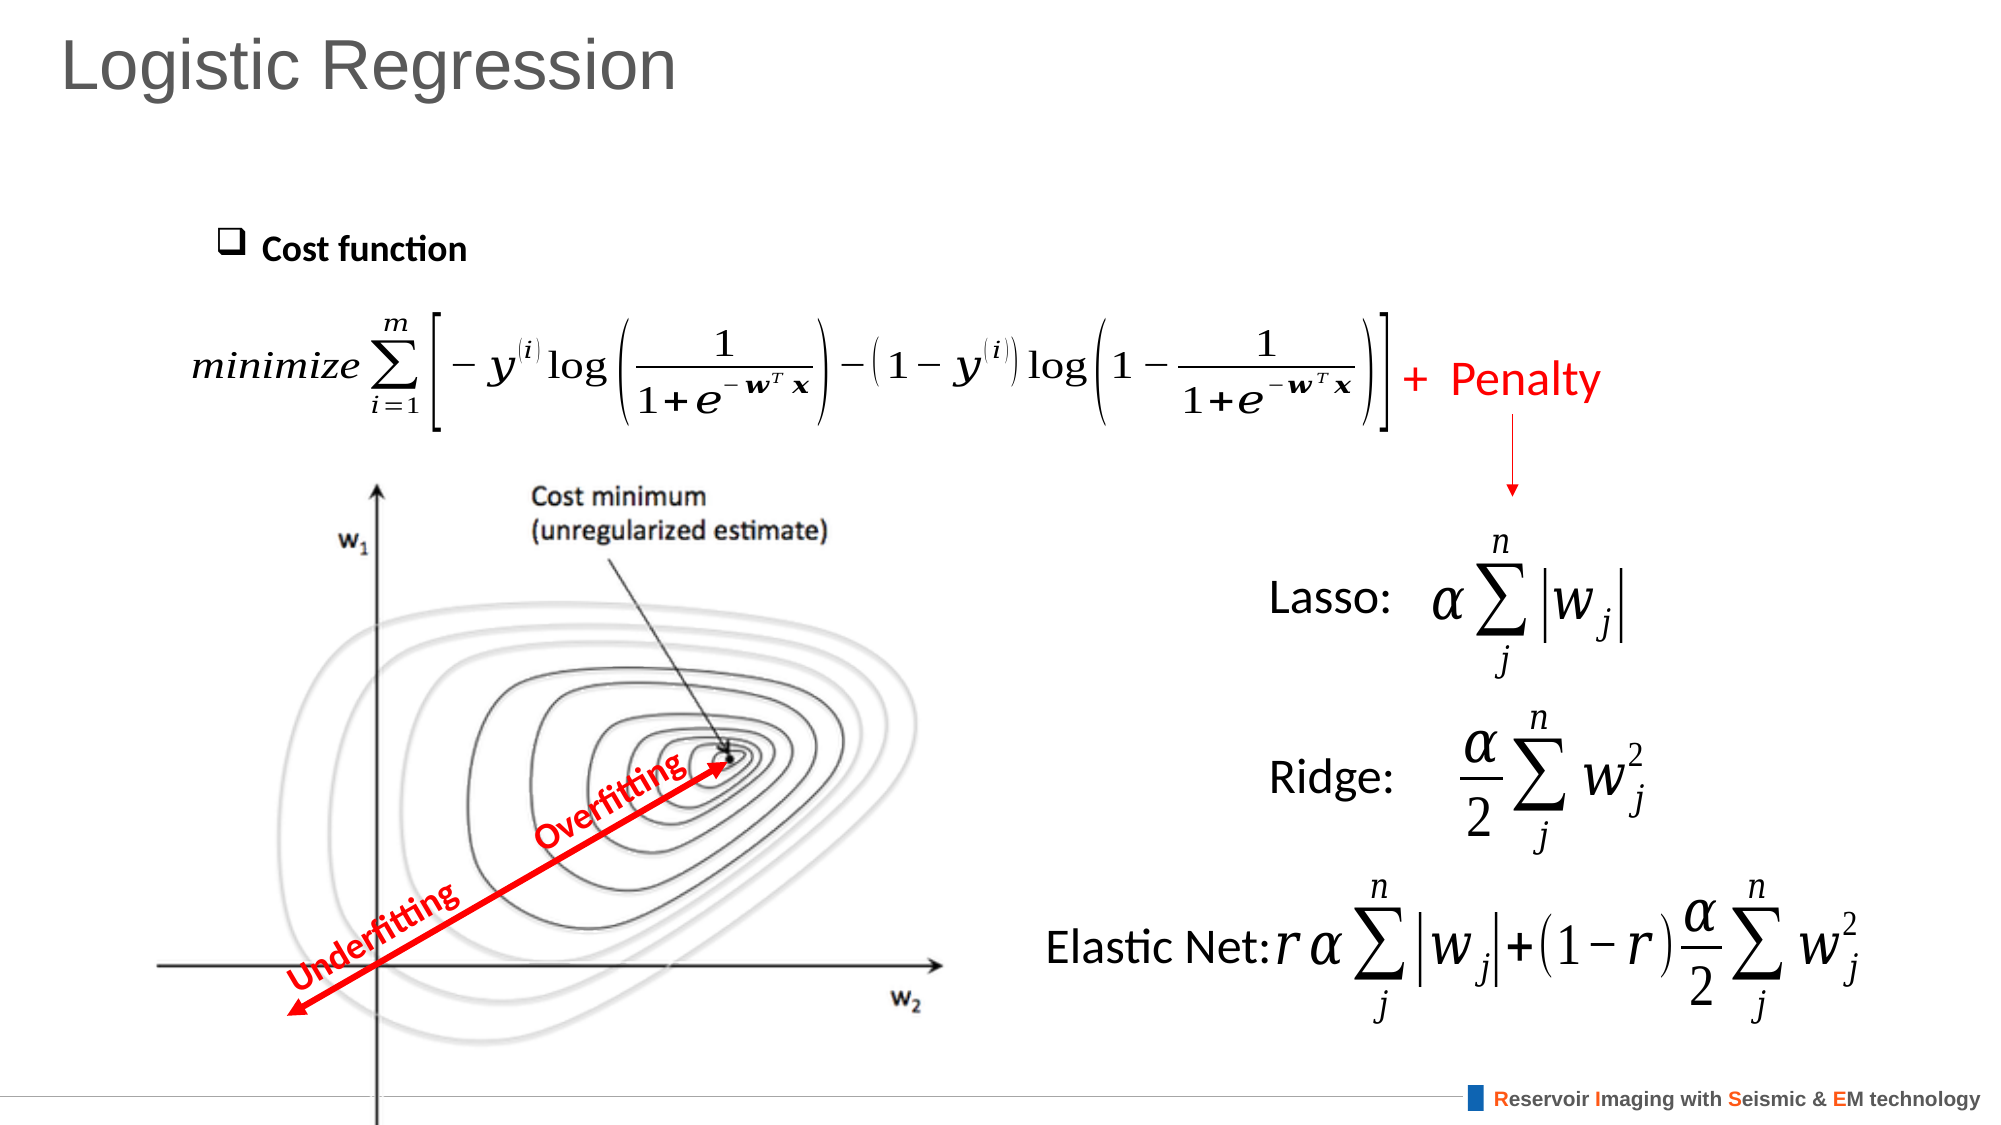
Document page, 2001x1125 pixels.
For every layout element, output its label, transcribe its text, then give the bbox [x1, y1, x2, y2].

text_box Elastic Net: [1030, 906, 1548, 982]
text_box Ridge: [1254, 736, 1771, 812]
text_box Lasso: [1254, 556, 1771, 632]
text_box Cost function [200, 216, 483, 277]
text_box + Penalty [1388, 338, 1715, 413]
title Logistic Regression [45, 0, 1771, 134]
picture [66, 440, 1007, 1125]
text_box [286, 761, 728, 1016]
